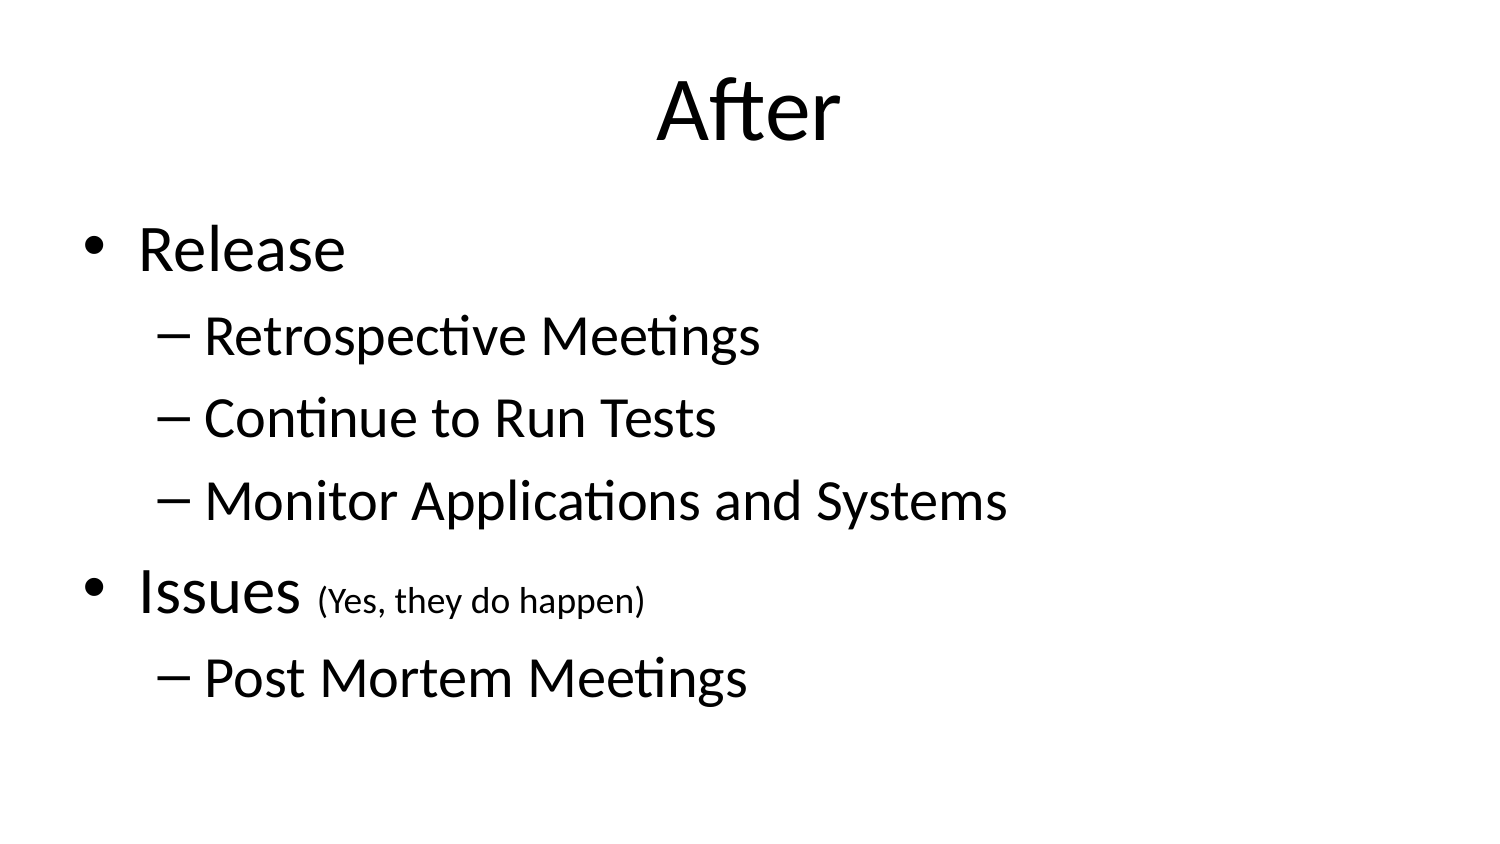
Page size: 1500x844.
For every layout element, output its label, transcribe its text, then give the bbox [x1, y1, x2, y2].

list Release Retrospective Meetings Continue to Run Tests Monitor Applications and Systems Issues (Yes, they do happen) Post Mortem Meetings [75, 196, 1425, 754]
title After [75, 33, 1425, 175]
